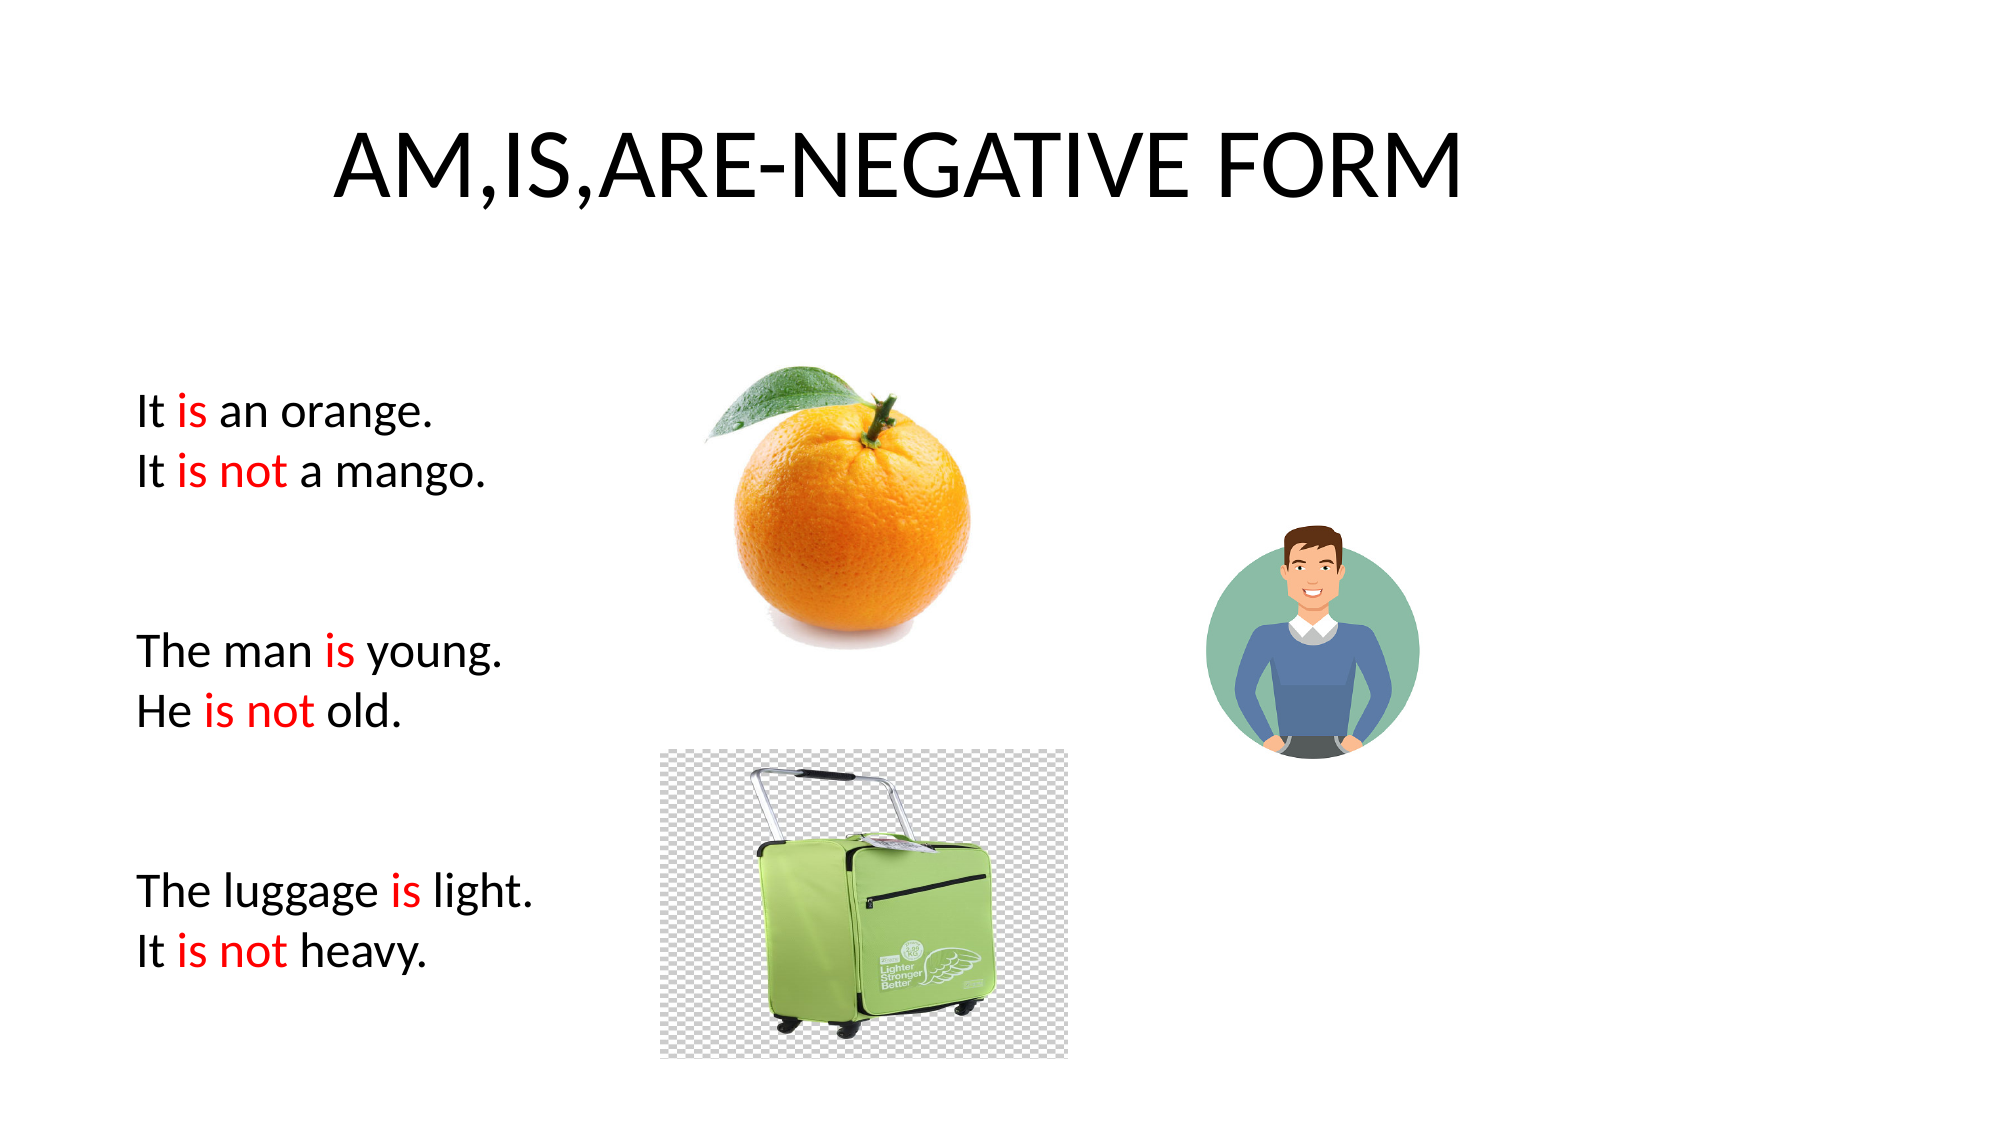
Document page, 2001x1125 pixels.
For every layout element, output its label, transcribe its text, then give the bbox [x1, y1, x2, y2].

picture [682, 350, 1000, 659]
picture [1176, 504, 1449, 780]
text_box AM,IS,ARE-NEGATIVE FORM [318, 90, 1482, 225]
text_box It is an orange. It is not a mango. The man is young. He is not old. The luggage is light. It is not heavy. [121, 369, 550, 985]
picture [660, 749, 1068, 1059]
